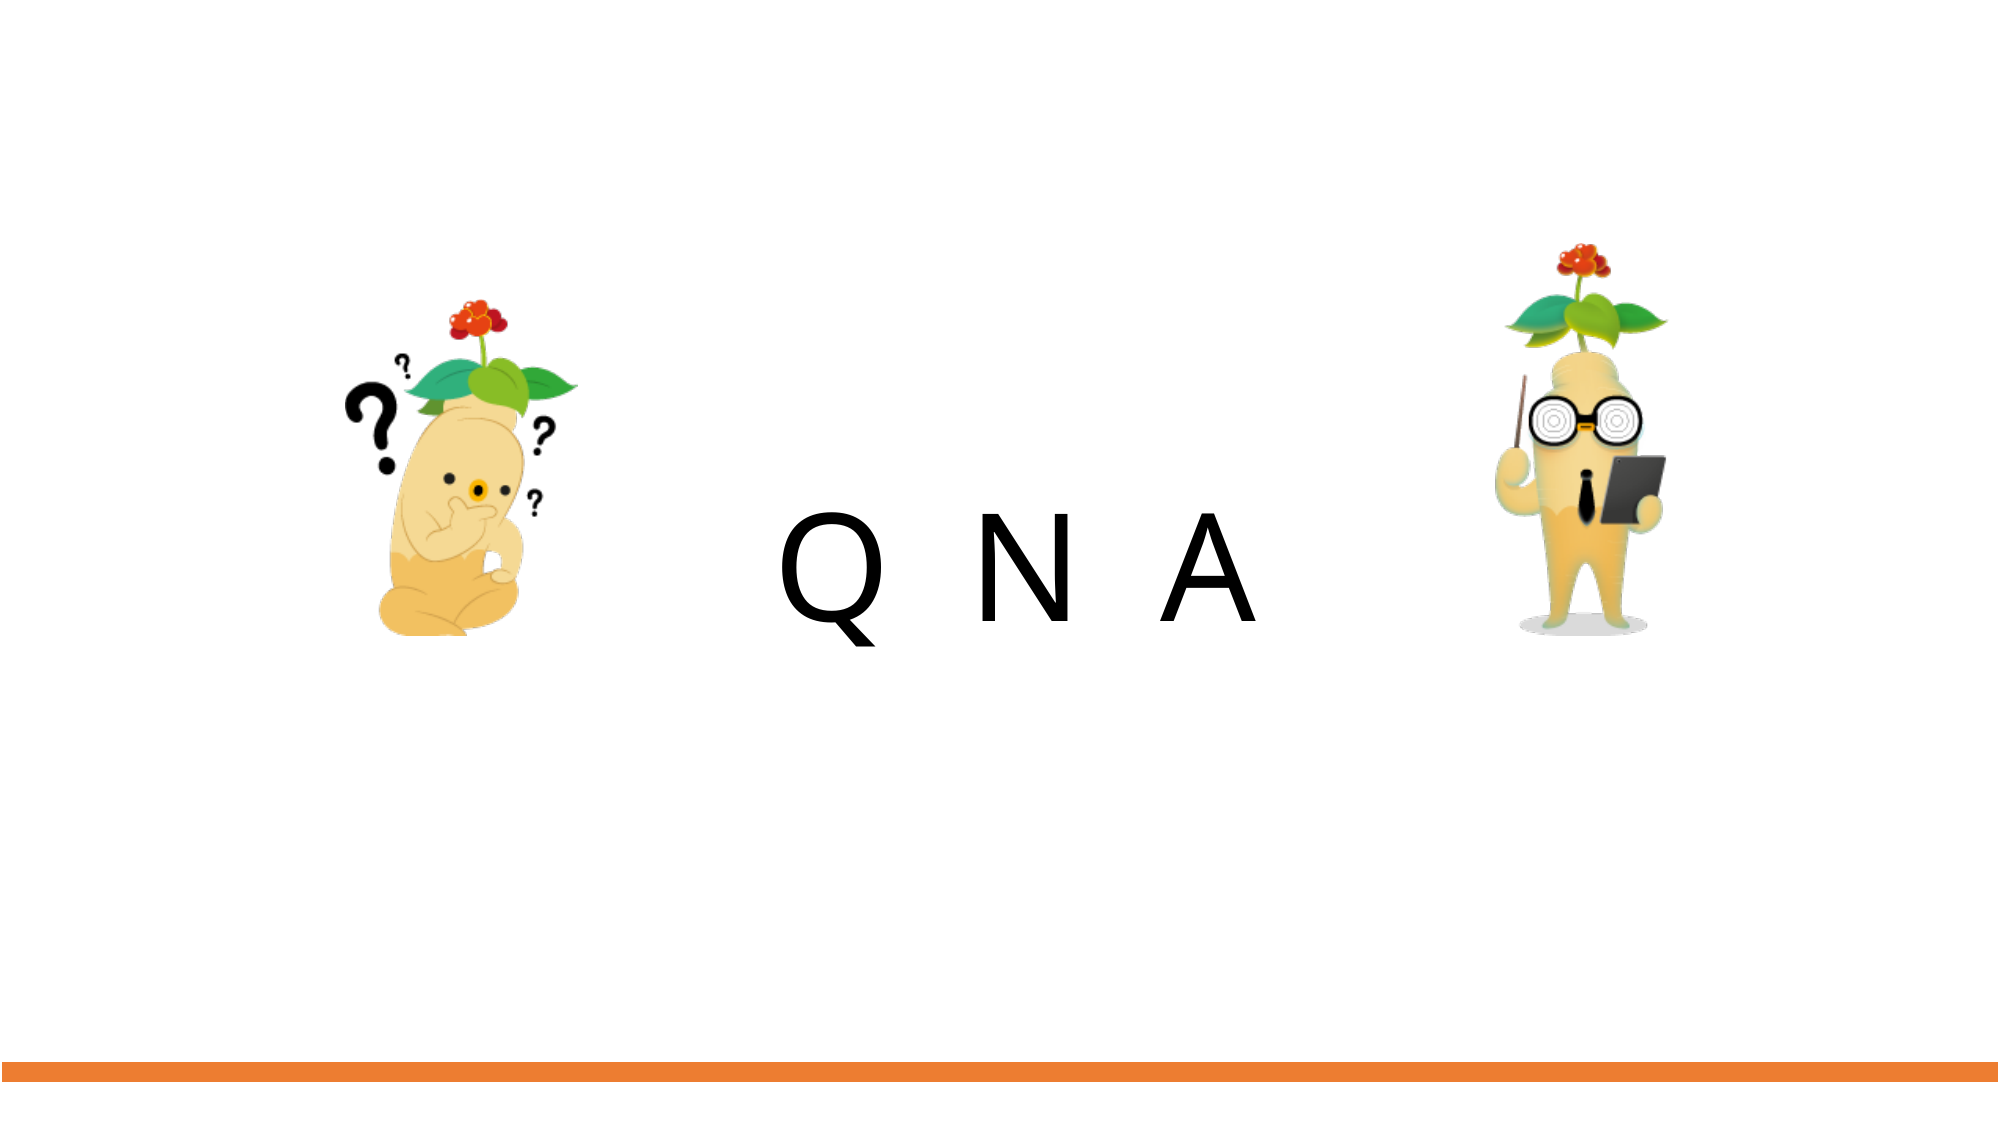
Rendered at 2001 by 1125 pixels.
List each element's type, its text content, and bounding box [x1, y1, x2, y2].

title Q N A [529, 393, 1500, 662]
text_box [0, 1059, 2000, 1085]
picture [344, 299, 578, 636]
picture [1480, 243, 1685, 636]
